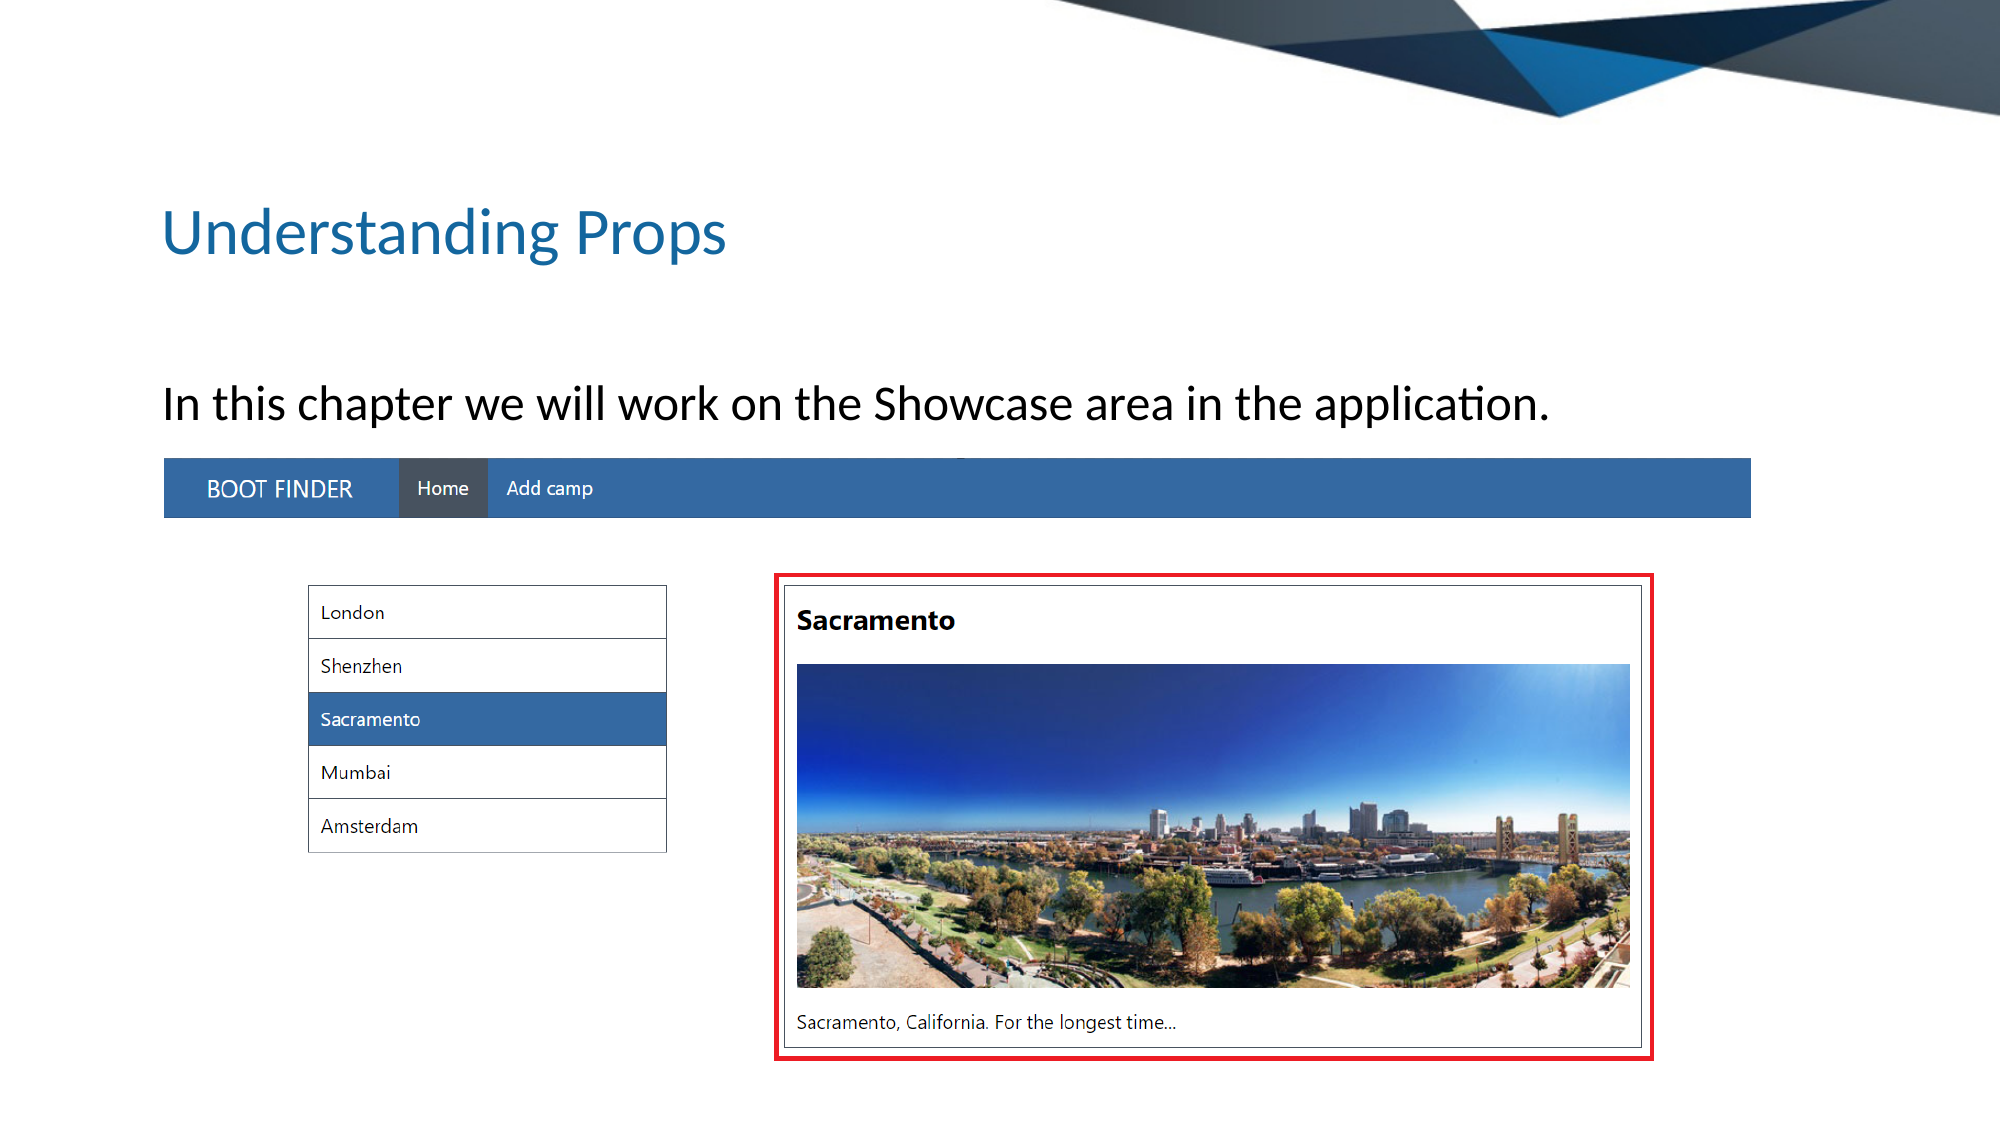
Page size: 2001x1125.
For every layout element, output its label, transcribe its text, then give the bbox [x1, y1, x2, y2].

text_box Understanding Props [146, 180, 1863, 276]
picture [0, 0, 2000, 125]
picture [164, 457, 1751, 1125]
subtitle In this chapter we will work on the Showcase area in the application. [146, 332, 1863, 1059]
